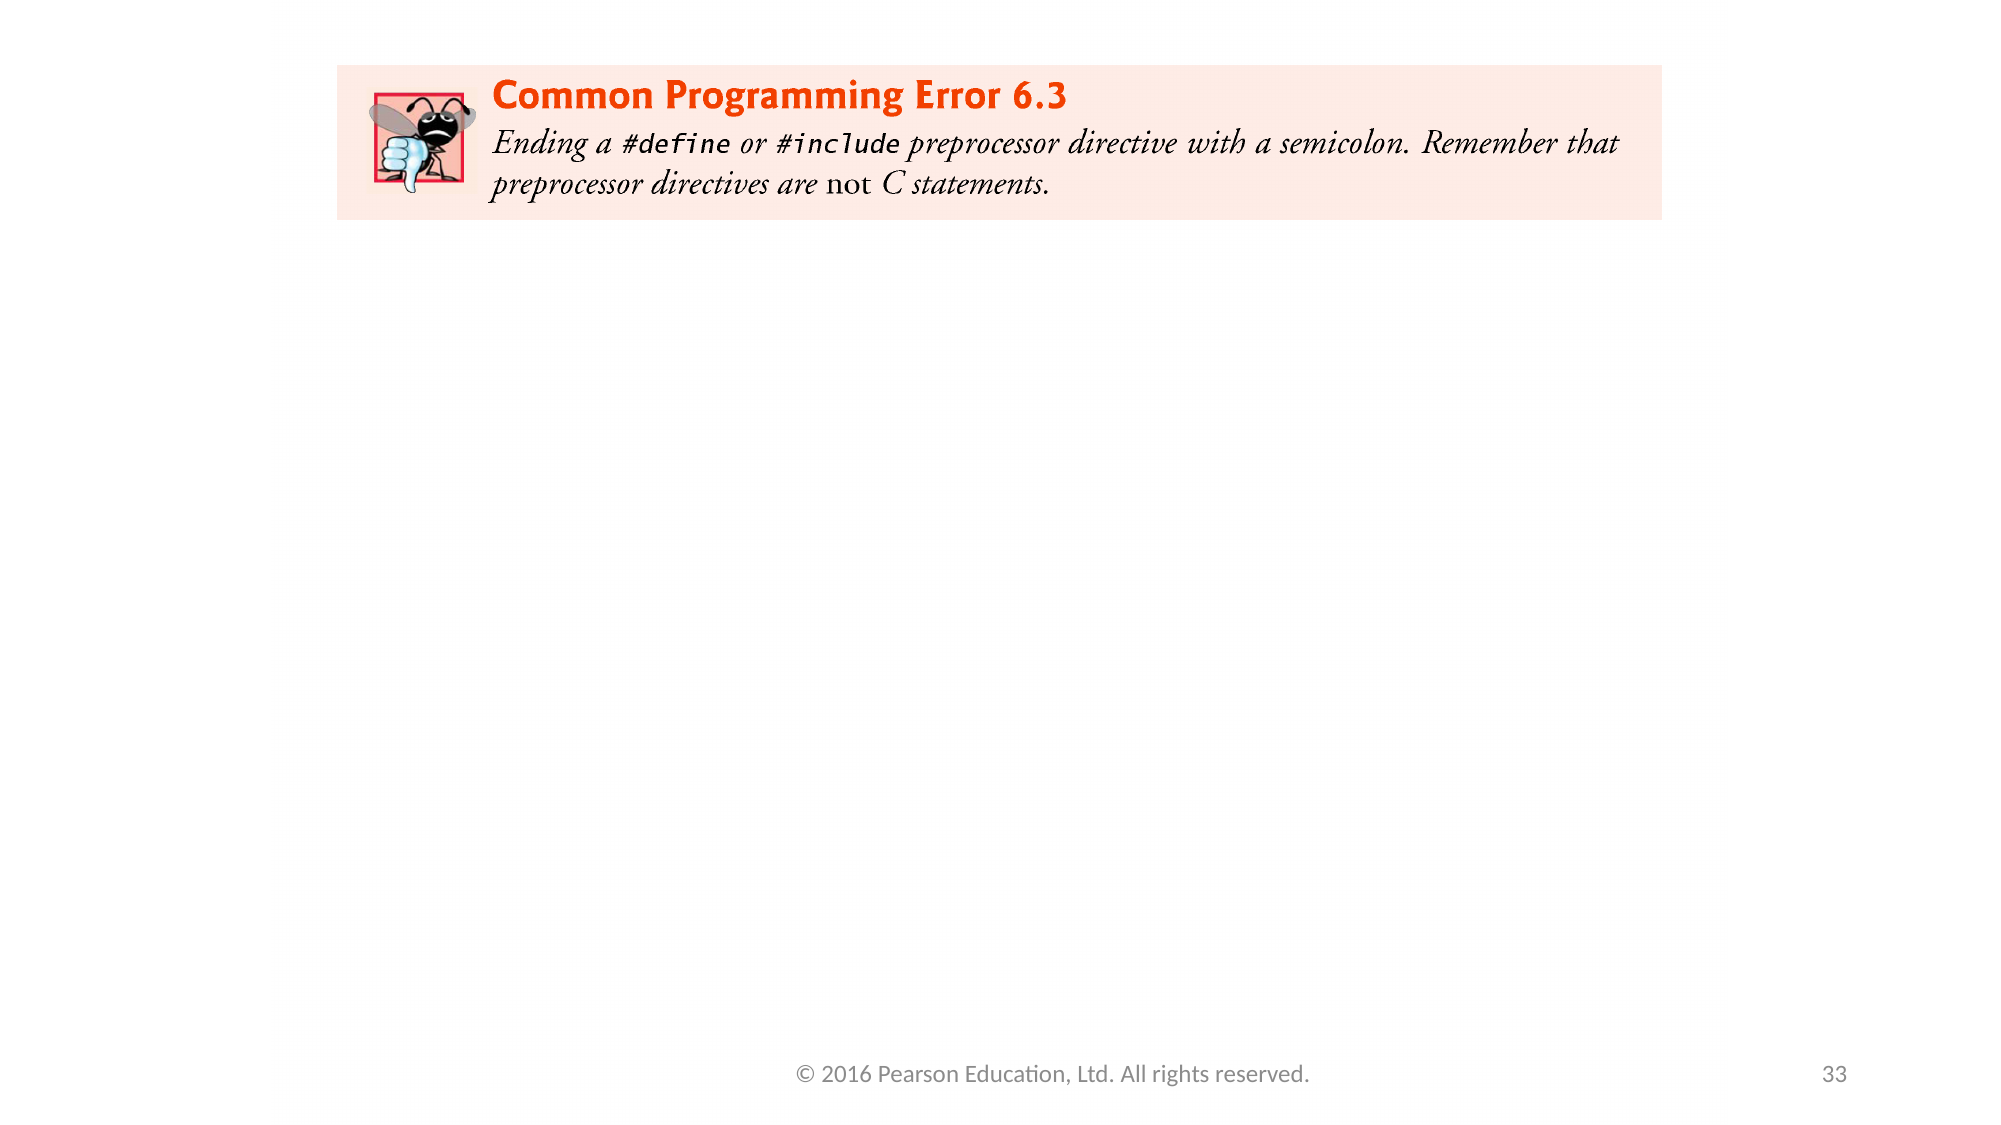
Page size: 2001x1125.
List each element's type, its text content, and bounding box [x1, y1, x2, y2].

picture [271, 0, 1728, 1125]
slide_number 33 [1728, 1042, 1863, 1103]
